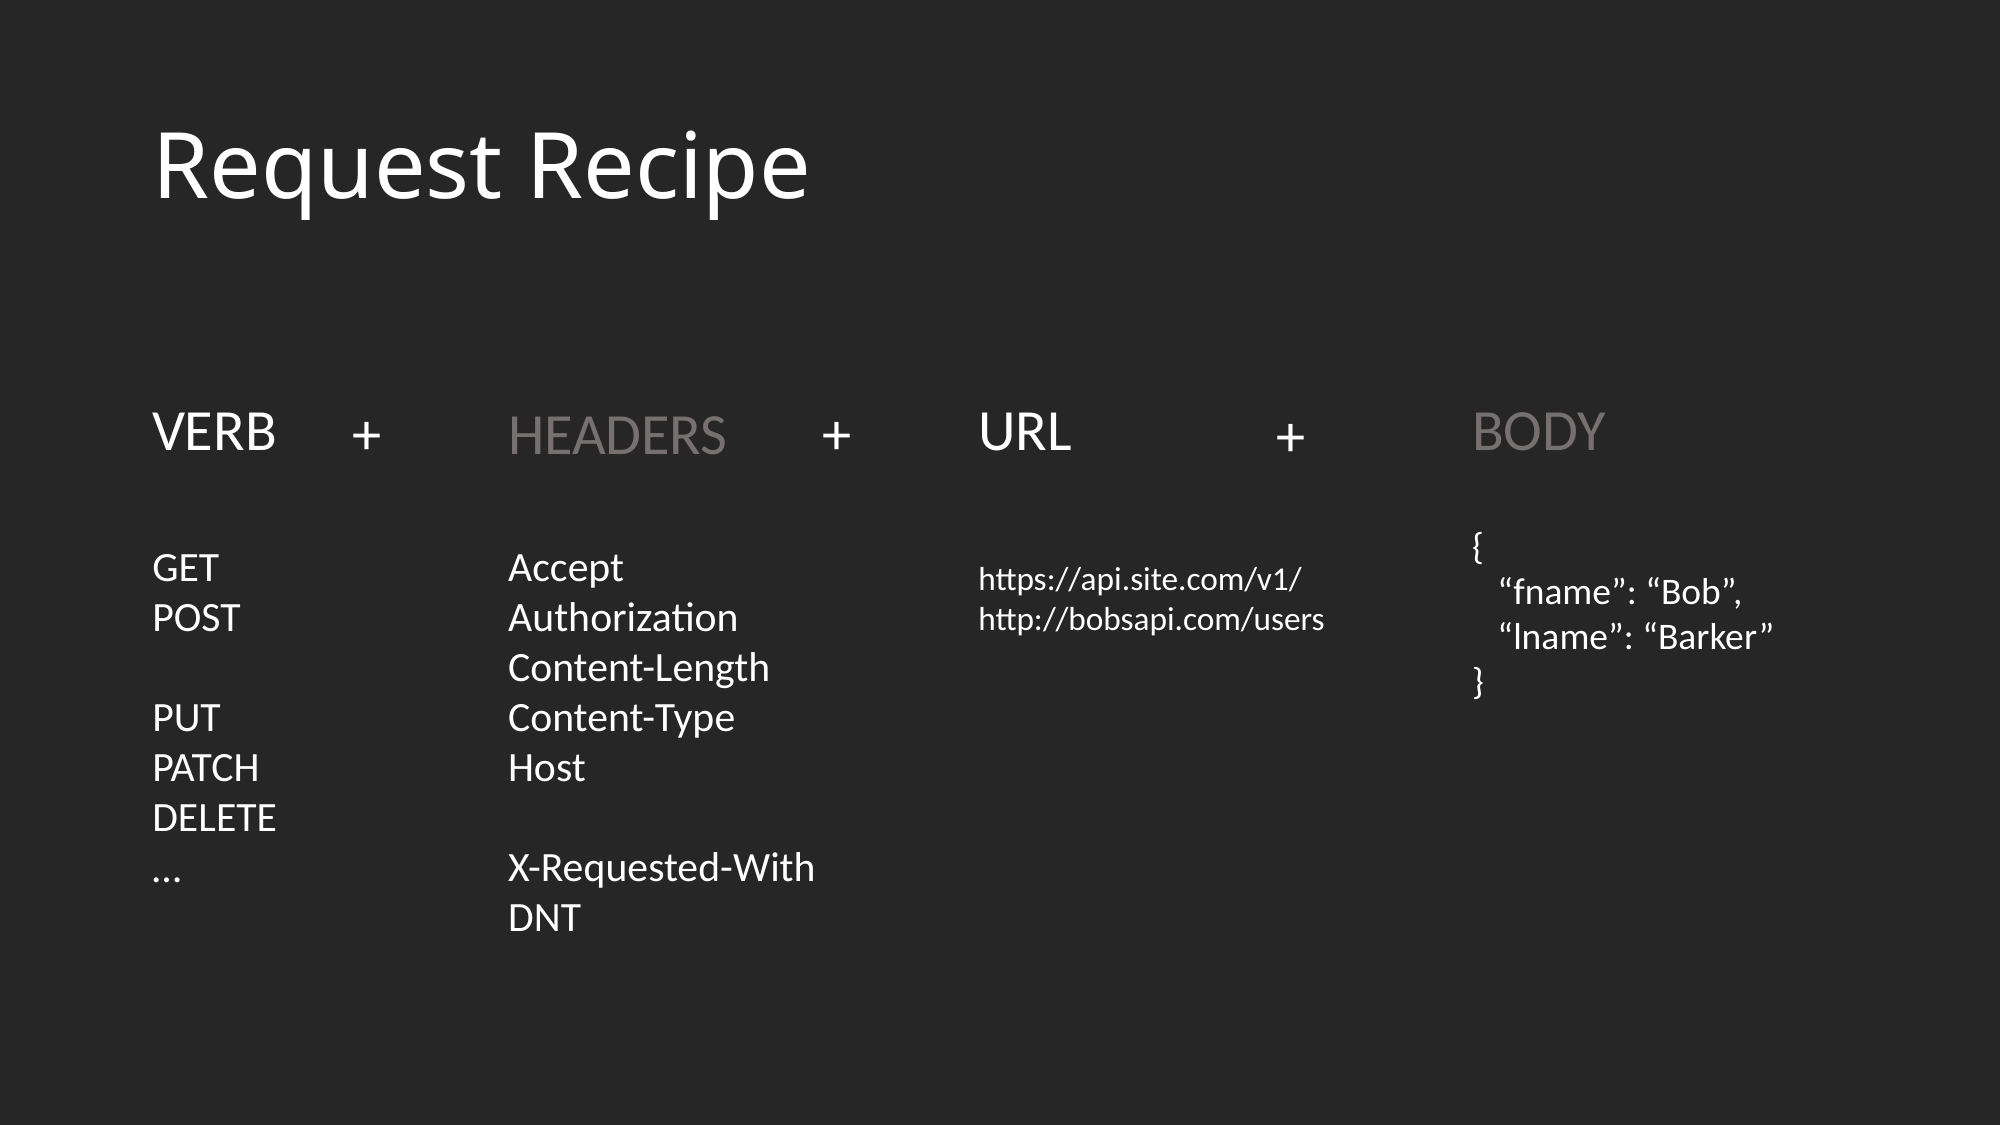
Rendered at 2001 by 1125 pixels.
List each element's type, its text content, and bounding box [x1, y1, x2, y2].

text_box https://api.site.com/v1/ http://bobsapi.com/users [963, 549, 1442, 645]
text_box { “fname”: “Bob”, “lname”: “Barker” } [1457, 514, 1832, 755]
text_box + [1262, 390, 1377, 476]
text_box VERB [137, 384, 296, 470]
text_box HEADERS [493, 389, 766, 474]
text_box + [807, 389, 922, 474]
text_box BODY [1457, 384, 1634, 470]
text_box GET POST PUT PATCH DELETE … [137, 532, 338, 898]
text_box URL [963, 384, 1122, 470]
title Request Recipe [137, 59, 1863, 278]
text_box + [337, 389, 452, 474]
text_box Accept Authorization Content-Length Content-Type Host X-Requested-With DNT [493, 532, 948, 948]
